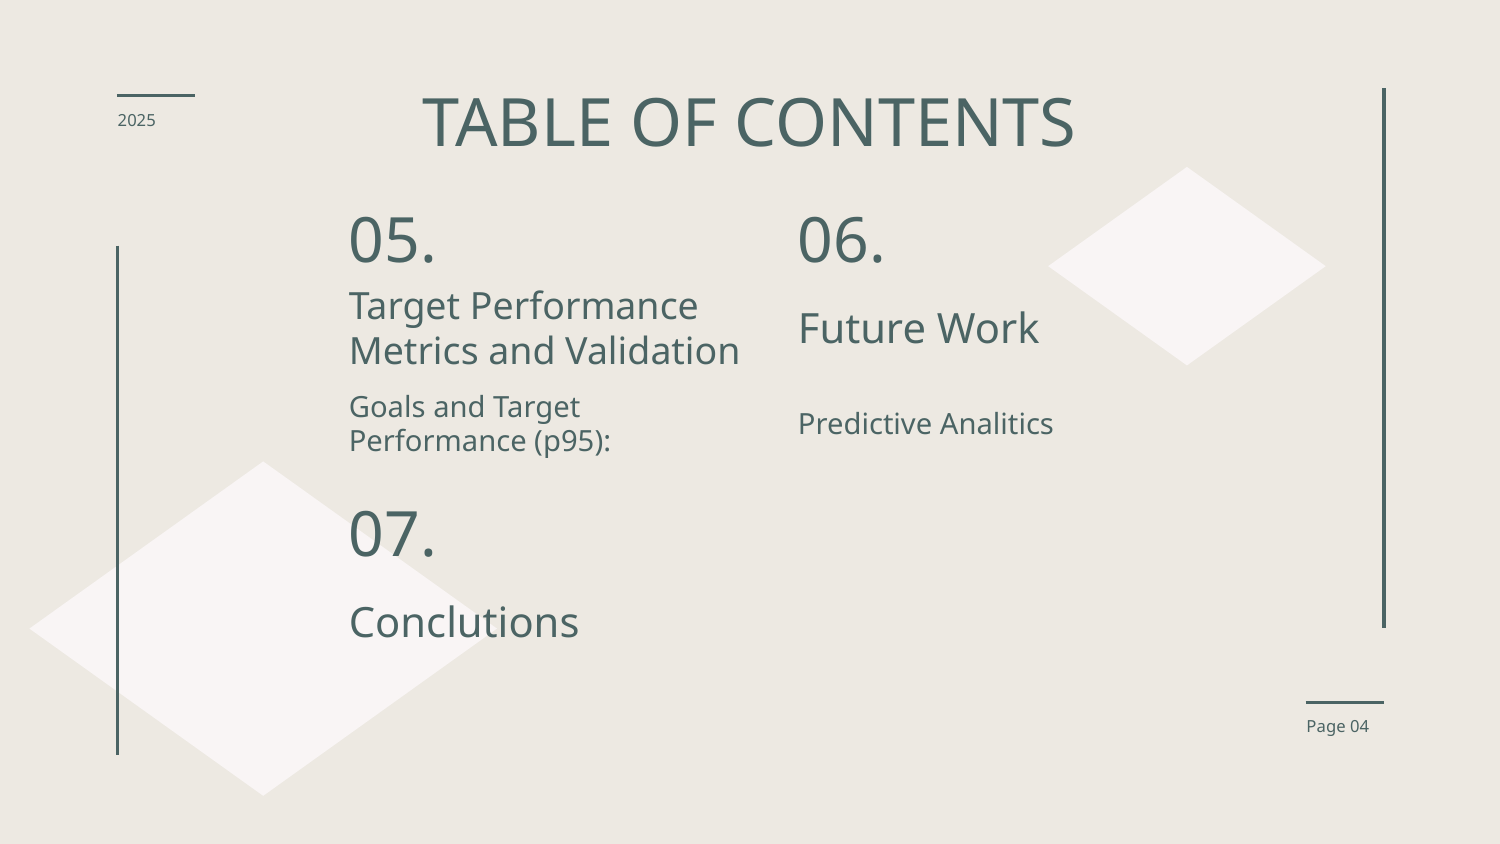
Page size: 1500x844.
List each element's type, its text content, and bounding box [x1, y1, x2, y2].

title TABLE OF CONTENTS [118, 72, 1382, 167]
text_box Page 04 [1291, 698, 1406, 754]
text_box 2025 [102, 91, 196, 148]
title Target Performance Metrics and Validation [333, 284, 782, 371]
title Conclutions [333, 577, 783, 665]
subtitle Goals and Target Performance (p95): [333, 383, 717, 463]
title 05. [333, 206, 543, 269]
title 07. [333, 500, 543, 563]
subtitle Predictive Analitics [782, 383, 1167, 463]
title 06. [782, 206, 993, 269]
title Future Work [782, 284, 1232, 371]
